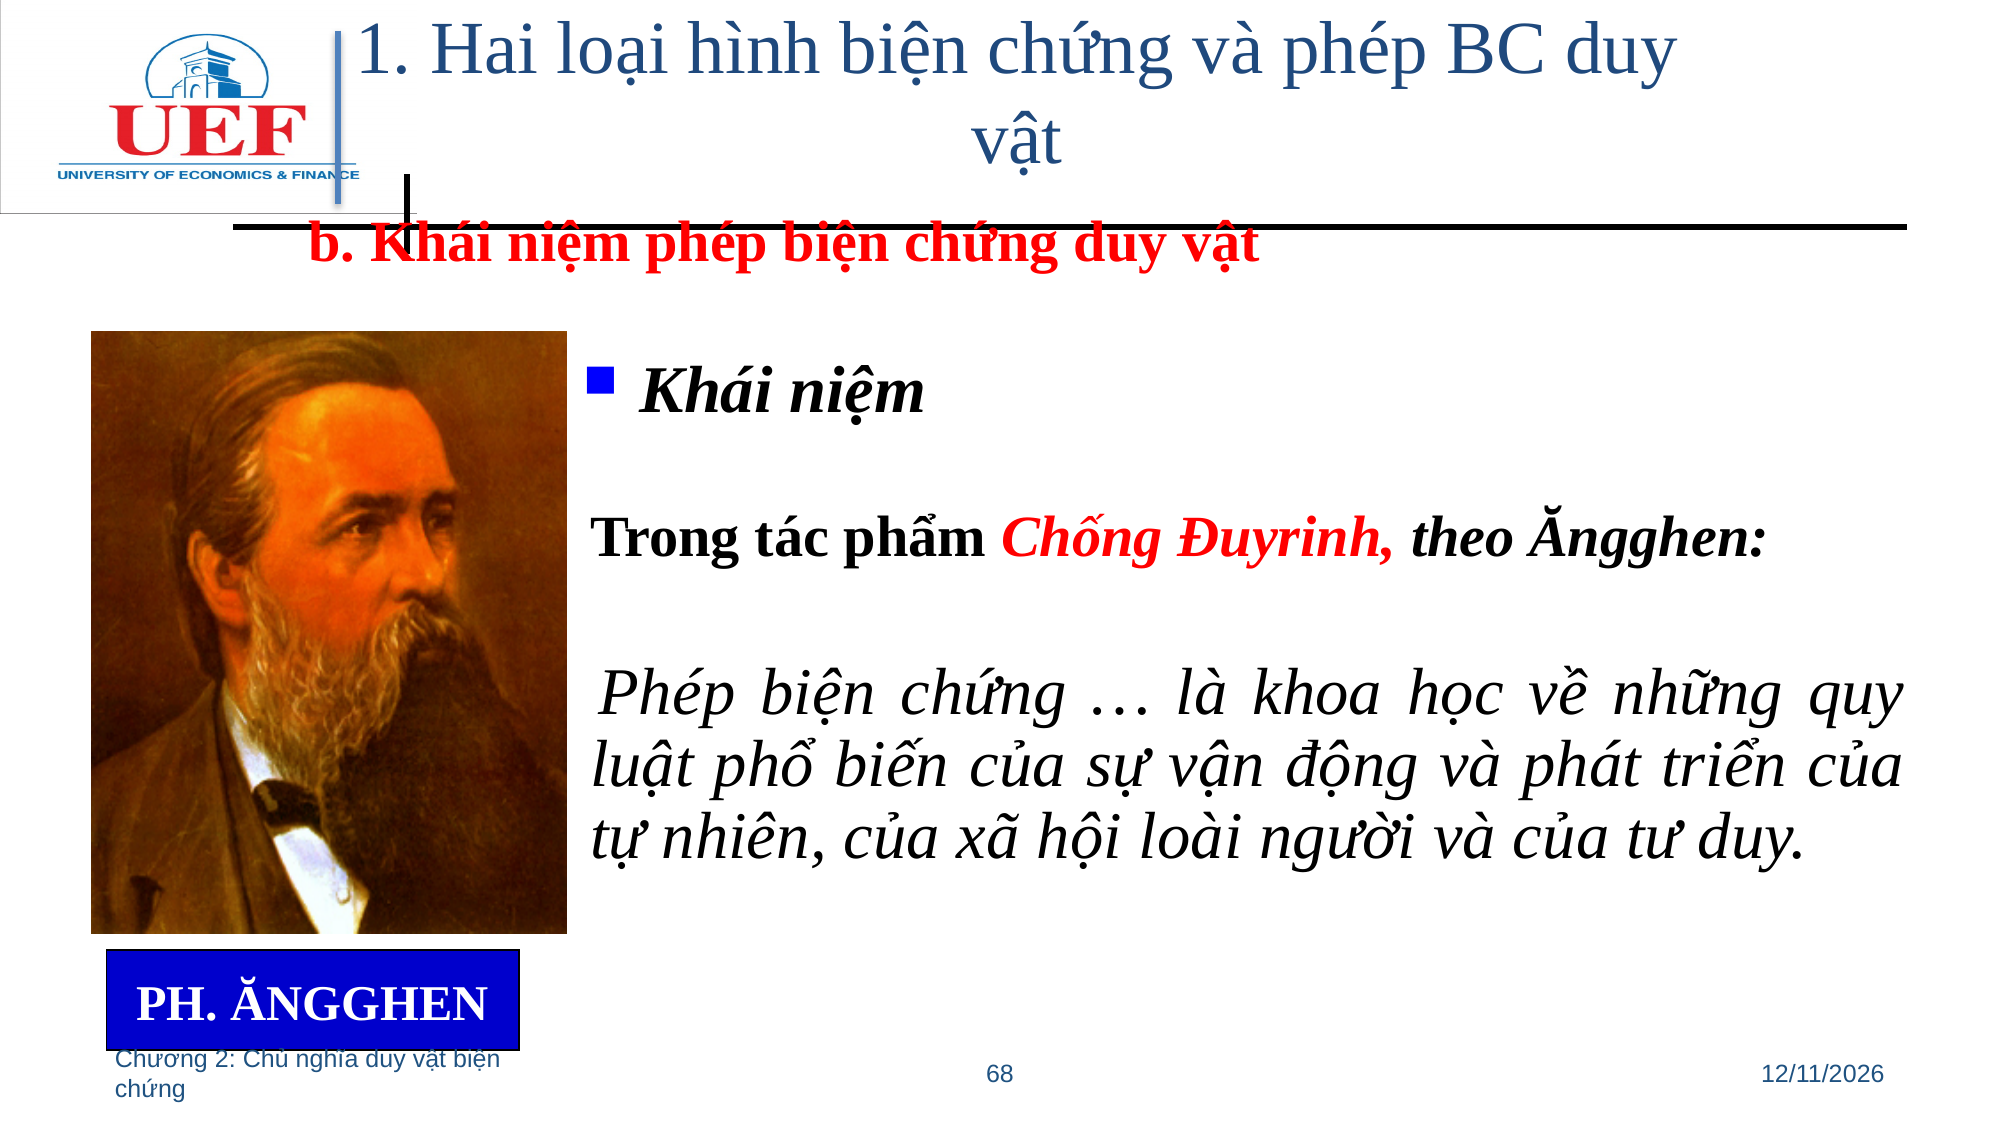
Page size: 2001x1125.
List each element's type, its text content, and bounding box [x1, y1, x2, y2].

footer Chương 2: Chủ nghĩa duy vật biện chứng [99, 1042, 567, 1103]
text_box PH. ĂNGGHEN [106, 950, 519, 1042]
text_box b. Khái niệm phép biện chứng duy vật [251, 191, 1319, 284]
title 1. Hai loại hình biện chứng và phép BC duy vật [346, 42, 1709, 136]
slide_number 68 [683, 1042, 1317, 1103]
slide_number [1433, 1042, 1900, 1103]
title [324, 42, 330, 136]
picture [341, 136, 417, 191]
picture [0, 0, 417, 214]
picture [91, 331, 568, 934]
text_box Trong tác phẩm Chống Đuyrinh, theo Ăngghen: Phép biện chứng … là khoa học về những quy luật phổ biến của sự vận động và phát triển của tự nhiên, của xã hội loài người và của tư duy. [573, 498, 1922, 883]
text_box Khái niệm [572, 338, 1245, 430]
